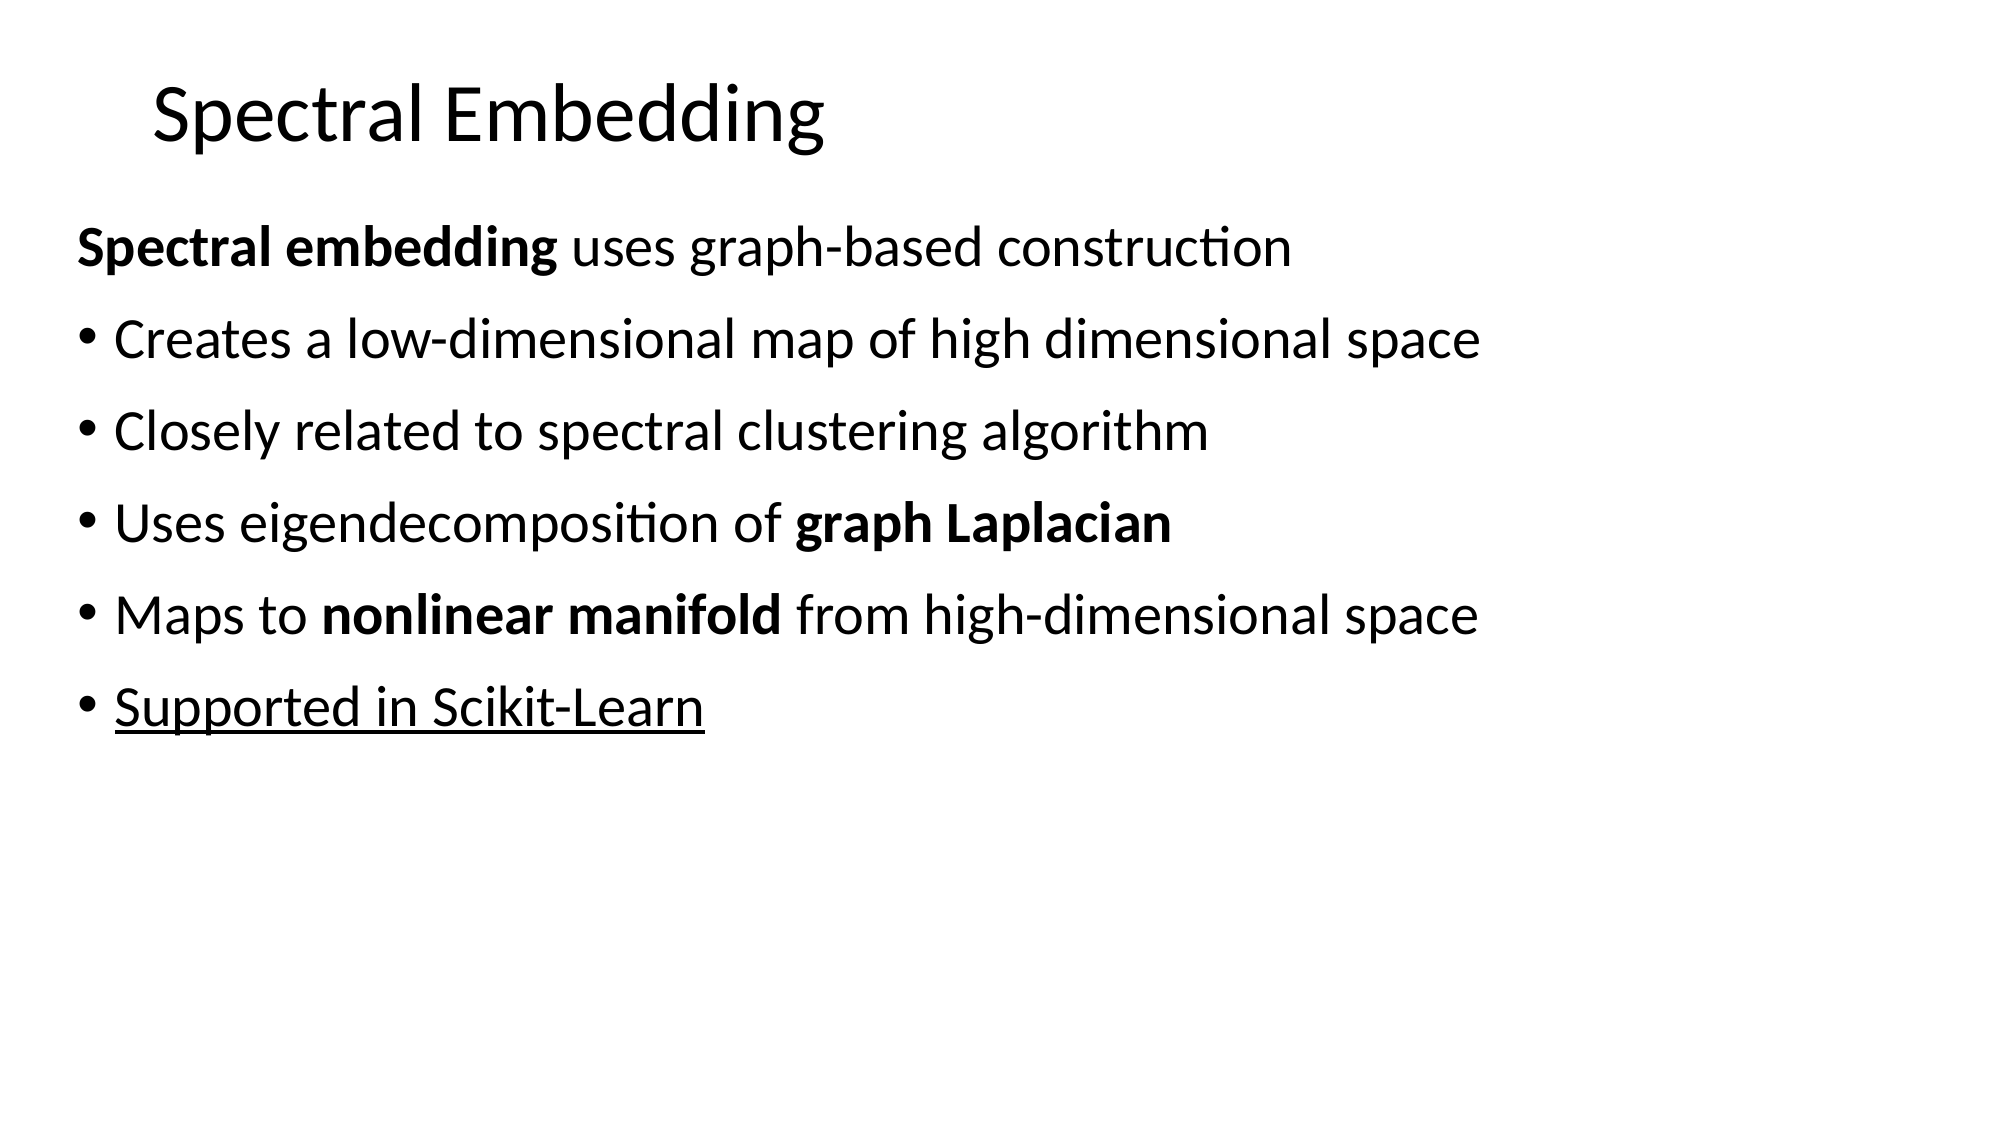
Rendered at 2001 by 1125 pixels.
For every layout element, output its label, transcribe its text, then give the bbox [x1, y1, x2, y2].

title Spectral Embedding [137, 59, 1863, 170]
list Spectral embedding uses graph-based construction Creates a low-dimensional map of high dimensional space Closely related to spectral clustering algorithm Uses eigendecomposition of graph Laplacian Maps to nonlinear manifold from high-dimensional space Supported in Scikit-Learn [62, 208, 1953, 1096]
